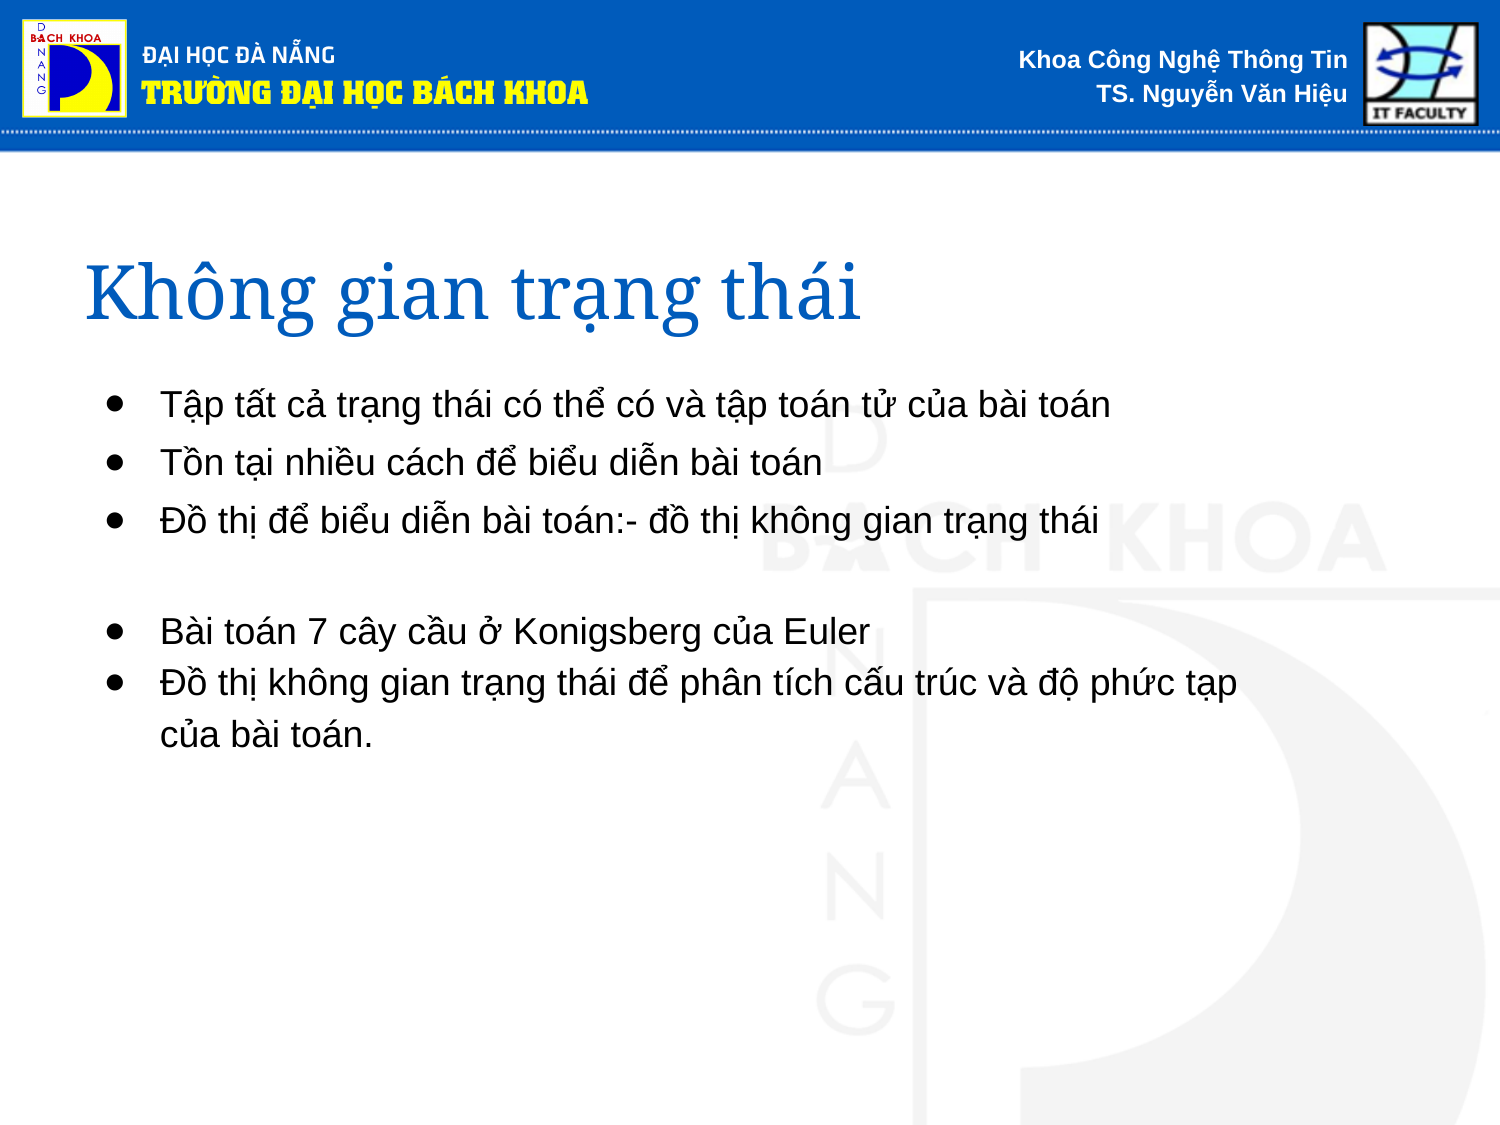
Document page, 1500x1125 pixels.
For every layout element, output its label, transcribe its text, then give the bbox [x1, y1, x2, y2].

list Tập tất cả trạng thái có thể có và tập toán tử của bài toán Tồn tại nhiều cách để biểu diễn bài toán Đồ thị để biểu diễn bài toán:- đồ thị không gian trạng thái Bài toán 7 cây cầu ở Konigsberg của Euler Đồ thị không gian trạng thái để phân tích cấu trúc và độ phức tạp của bài toán. [69, 358, 1300, 1010]
title Không gian trạng thái [69, 164, 1369, 343]
picture [0, 0, 1500, 1125]
